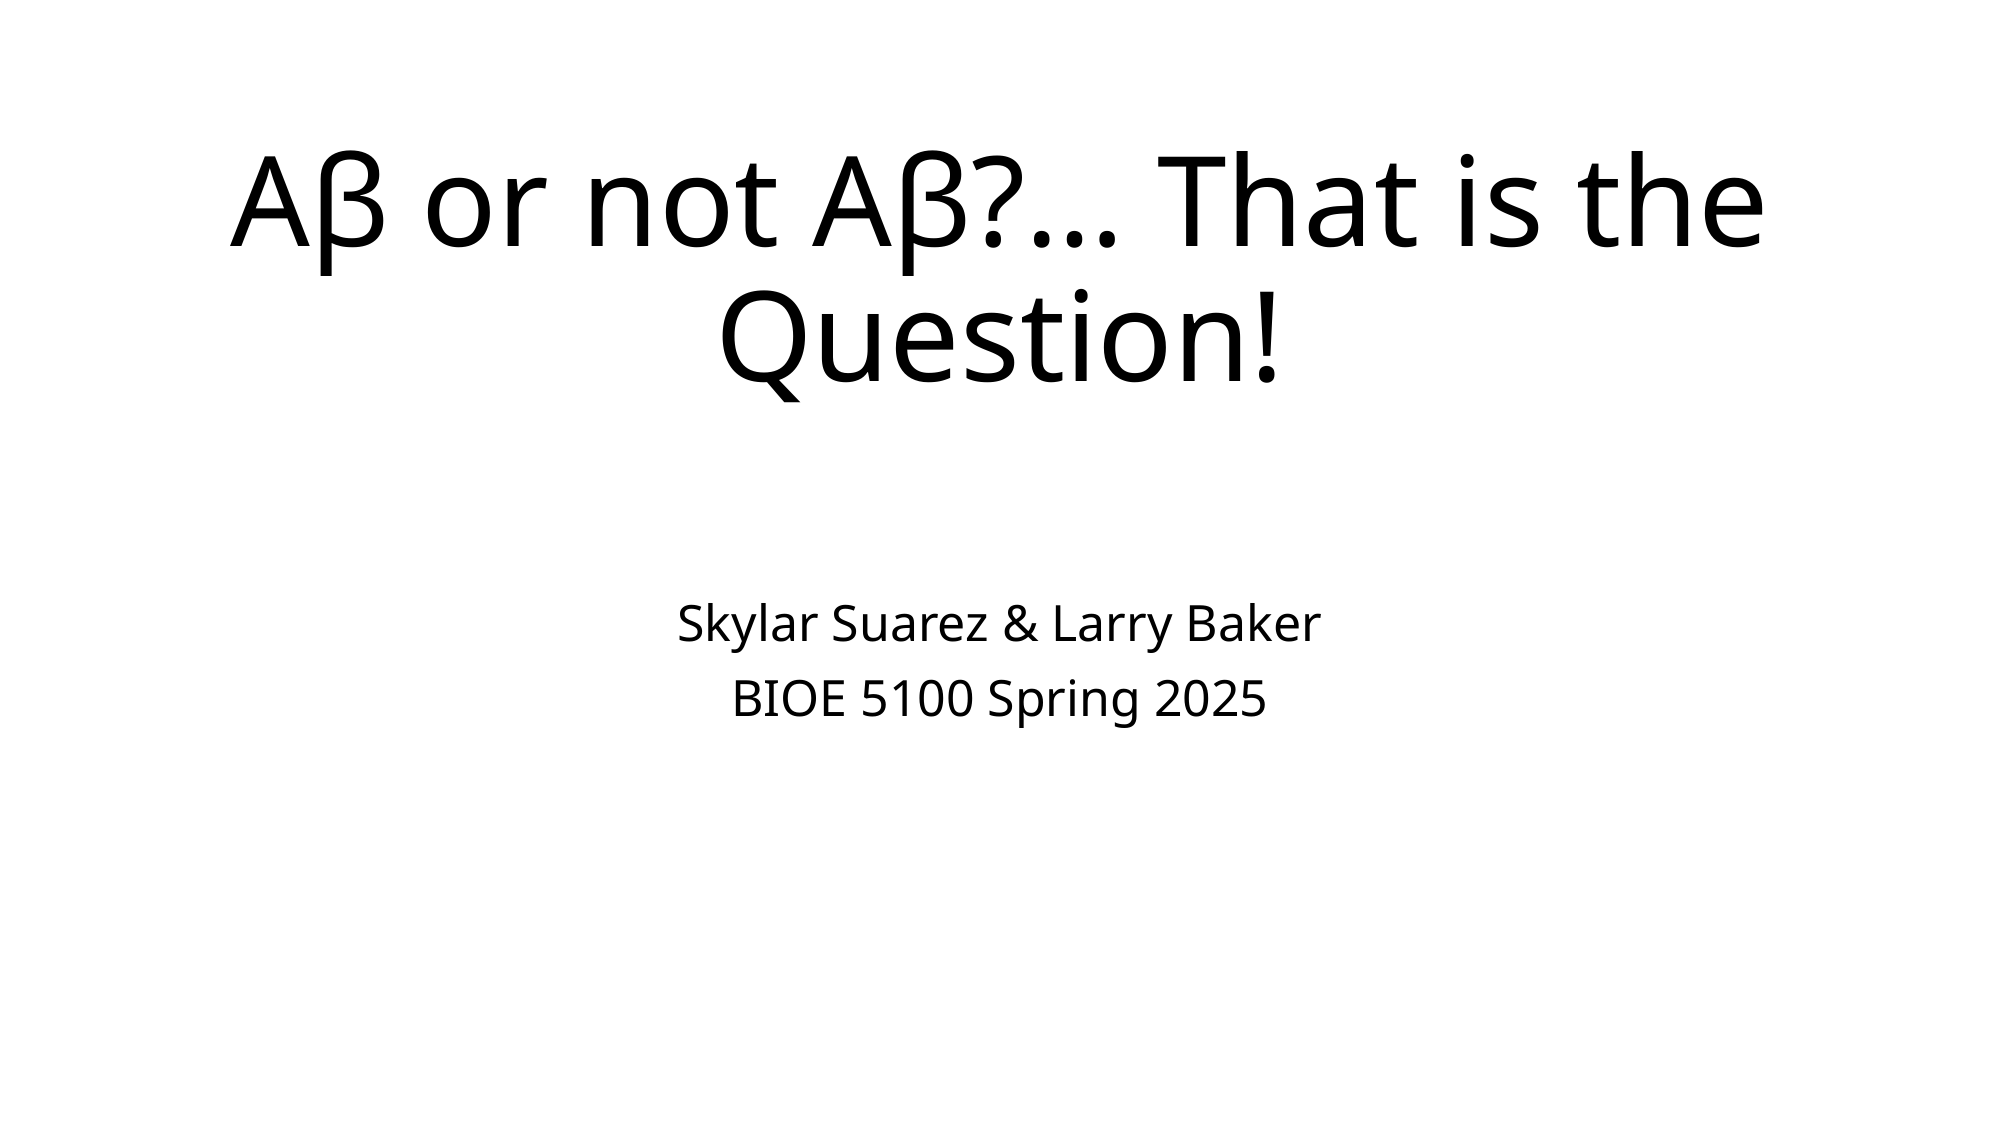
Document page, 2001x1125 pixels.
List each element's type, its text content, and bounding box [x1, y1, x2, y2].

subtitle Skylar Suarez & Larry Baker BIOE 5100 Spring 2025 [249, 590, 1750, 863]
title Aβ or not Aβ?… That is the Question! [60, 231, 1940, 417]
